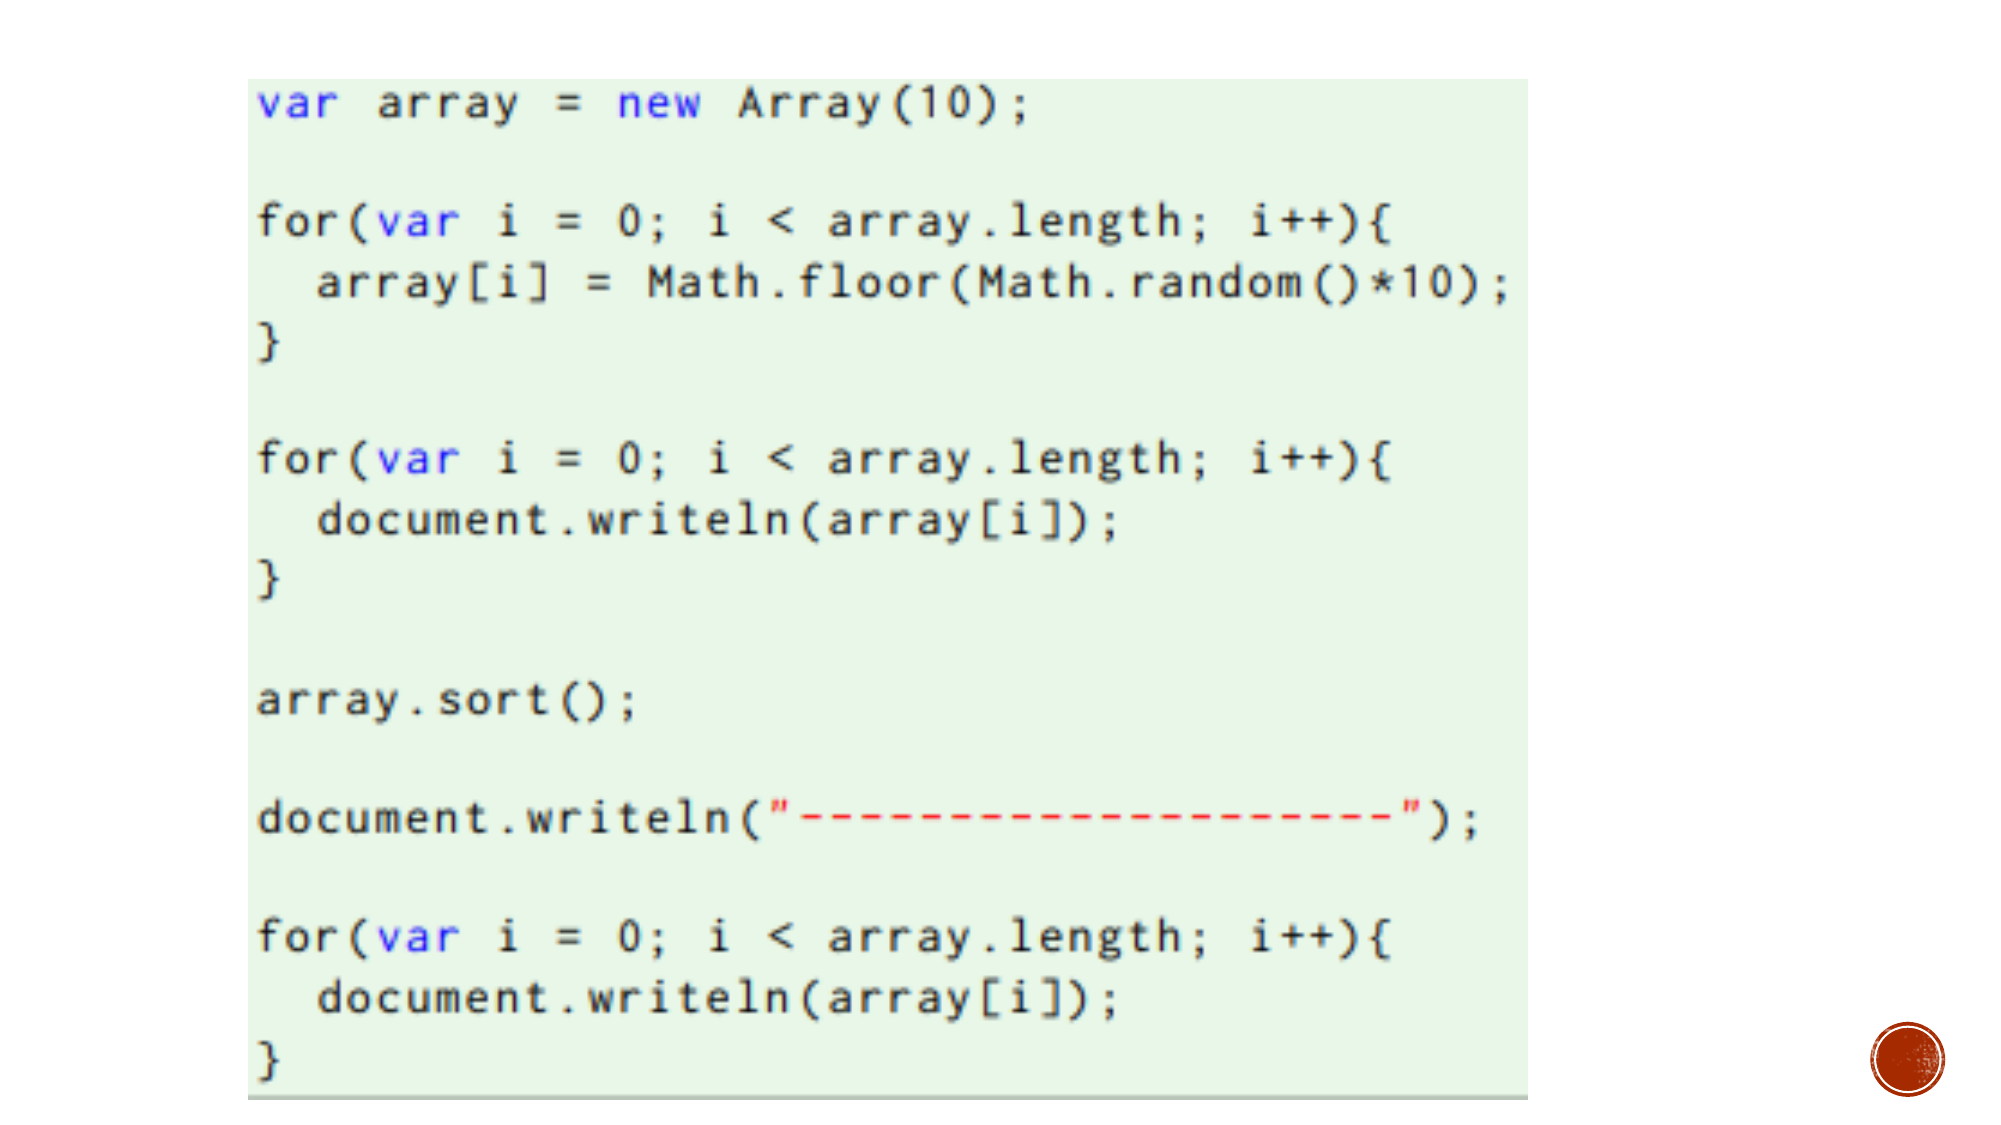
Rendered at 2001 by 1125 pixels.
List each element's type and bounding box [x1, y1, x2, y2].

picture [248, 79, 1528, 1100]
